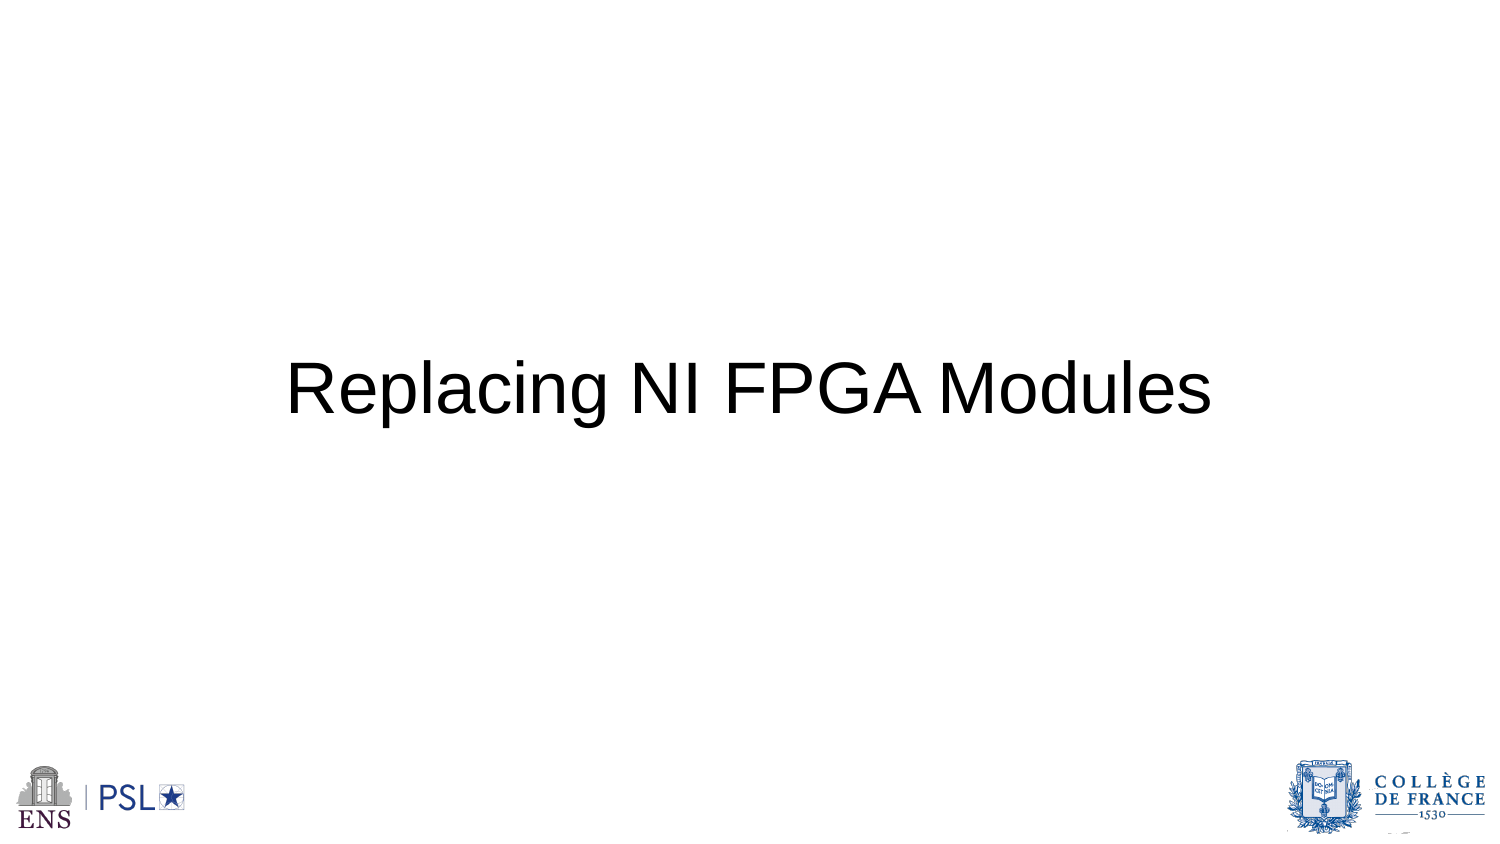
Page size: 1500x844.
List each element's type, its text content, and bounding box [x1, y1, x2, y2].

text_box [13, 755, 1485, 838]
title Replacing NI FPGA Modules [51, 211, 1449, 558]
